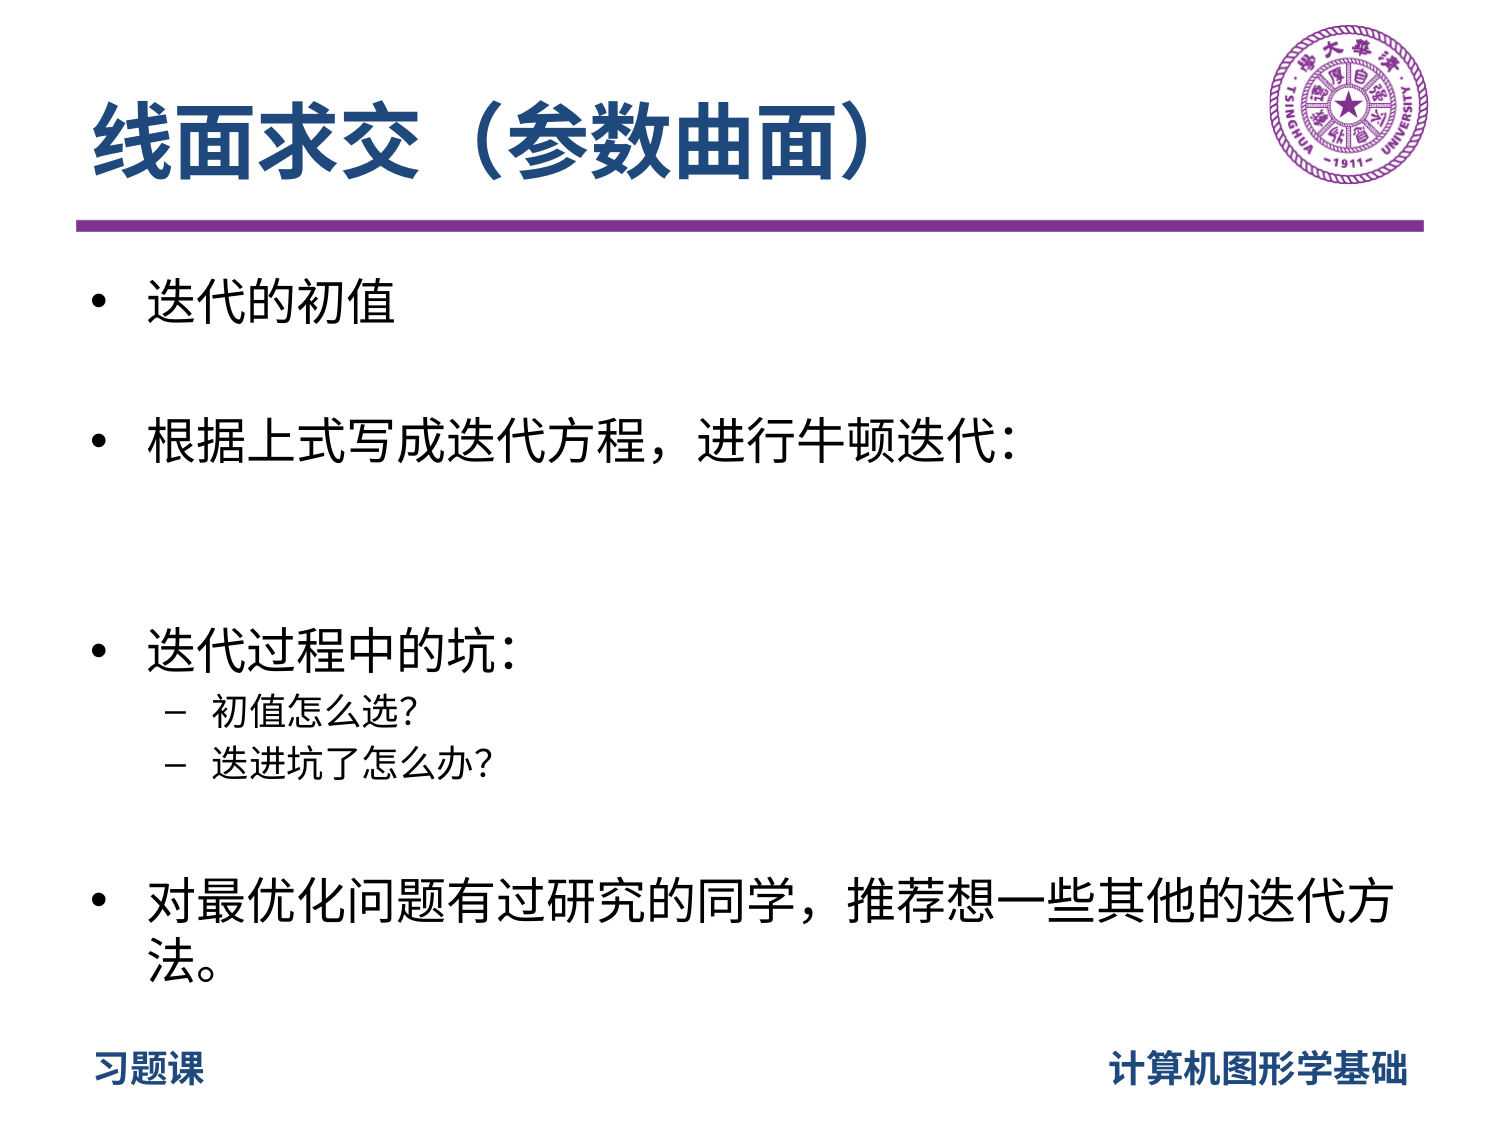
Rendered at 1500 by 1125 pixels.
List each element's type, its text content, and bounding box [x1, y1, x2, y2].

picture [1269, 25, 1429, 185]
title 线面求交（参数曲面） [75, 45, 1258, 233]
